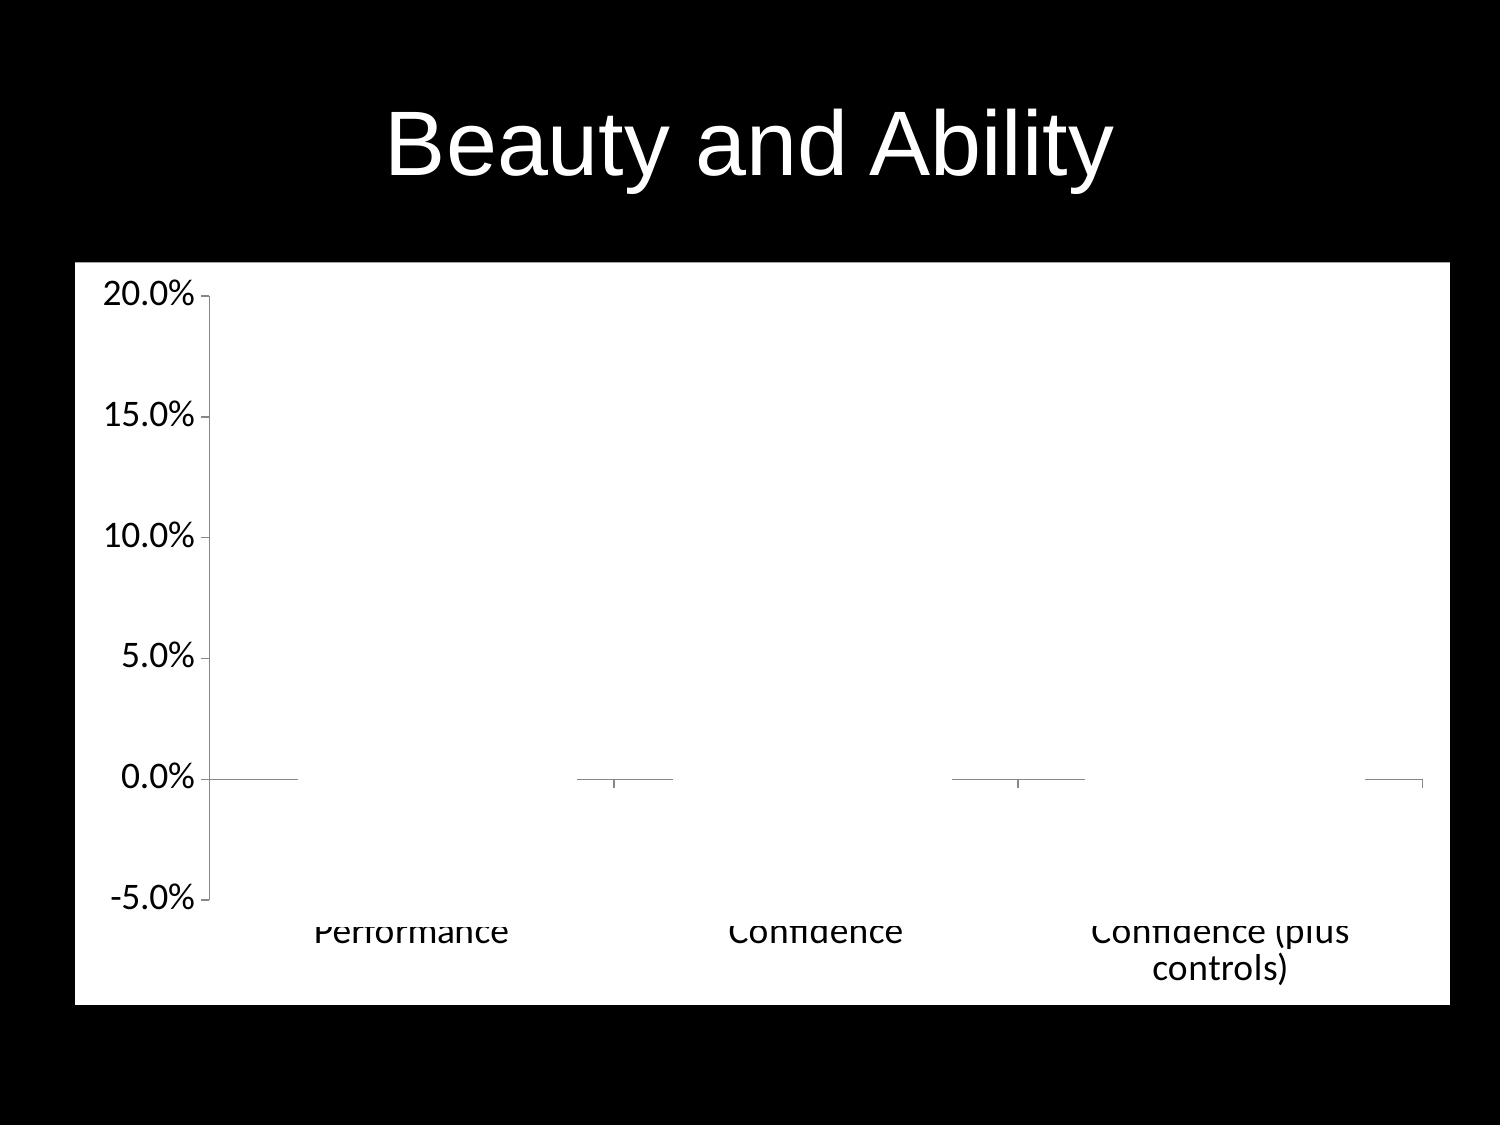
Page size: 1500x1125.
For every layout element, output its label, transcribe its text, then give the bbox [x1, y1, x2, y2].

title Beauty and Ability [74, 44, 1426, 233]
chart [74, 262, 1451, 1006]
